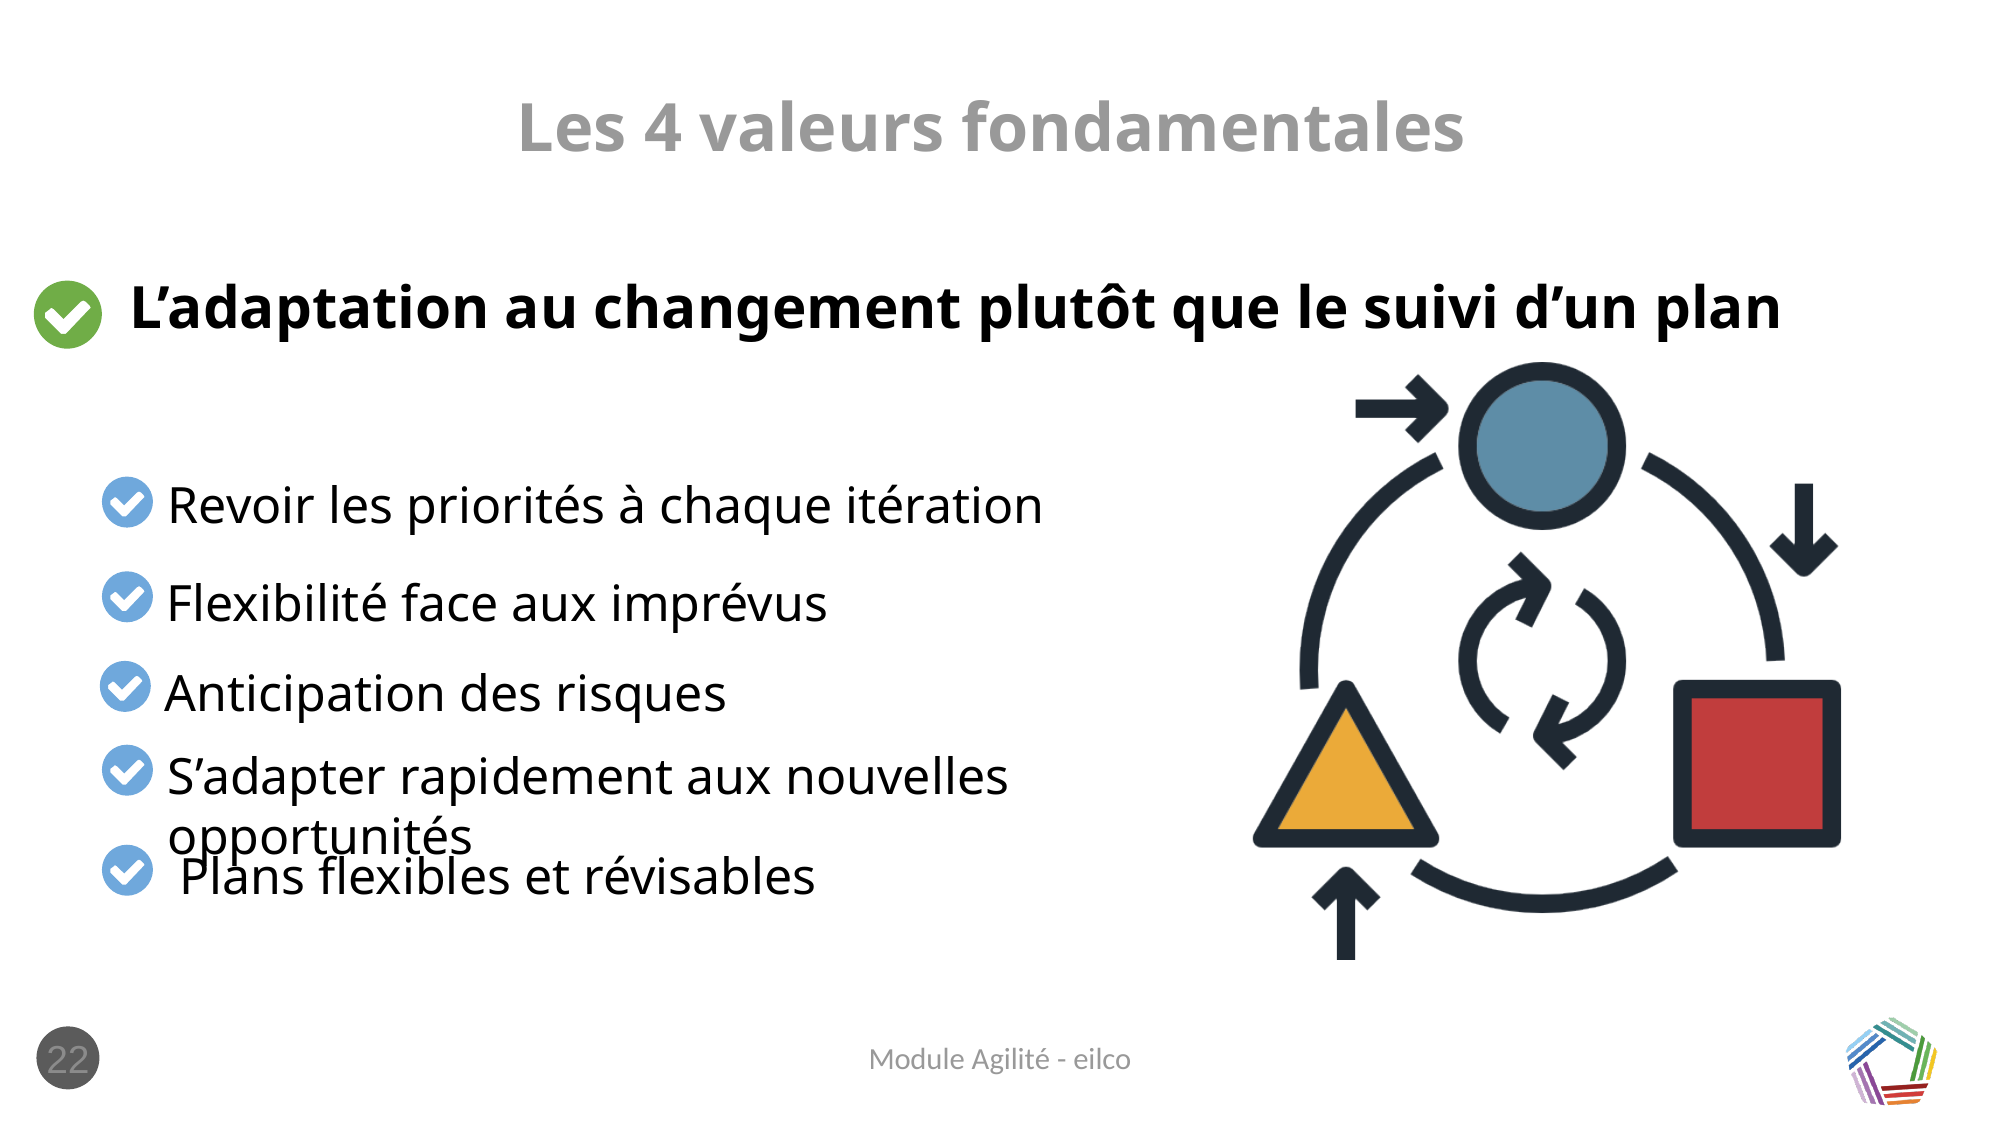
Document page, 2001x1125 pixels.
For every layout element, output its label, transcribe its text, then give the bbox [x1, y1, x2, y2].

picture [1248, 362, 1846, 960]
text_box Anticipation des risques [164, 660, 1053, 716]
text_box L’adaptation au changement plutôt que le suivi d’un plan [114, 262, 1861, 348]
text_box Flexibilité face aux imprévus [166, 571, 1055, 626]
text_box [33, 280, 102, 349]
text_box Plans flexibles et révisables [168, 844, 831, 900]
title Les 4 valeurs fondamentales [378, 84, 1622, 166]
text_box [101, 844, 153, 896]
text_box S’adapter rapidement aux nouvelles opportunités [167, 744, 1234, 804]
text_box [99, 660, 151, 712]
picture [1833, 1006, 1952, 1110]
text_box [101, 744, 153, 796]
text_box [101, 476, 153, 528]
text_box [101, 571, 153, 623]
slide_number 22 [17, 1027, 118, 1088]
text_box Revoir les priorités à chaque itération [167, 473, 1055, 528]
